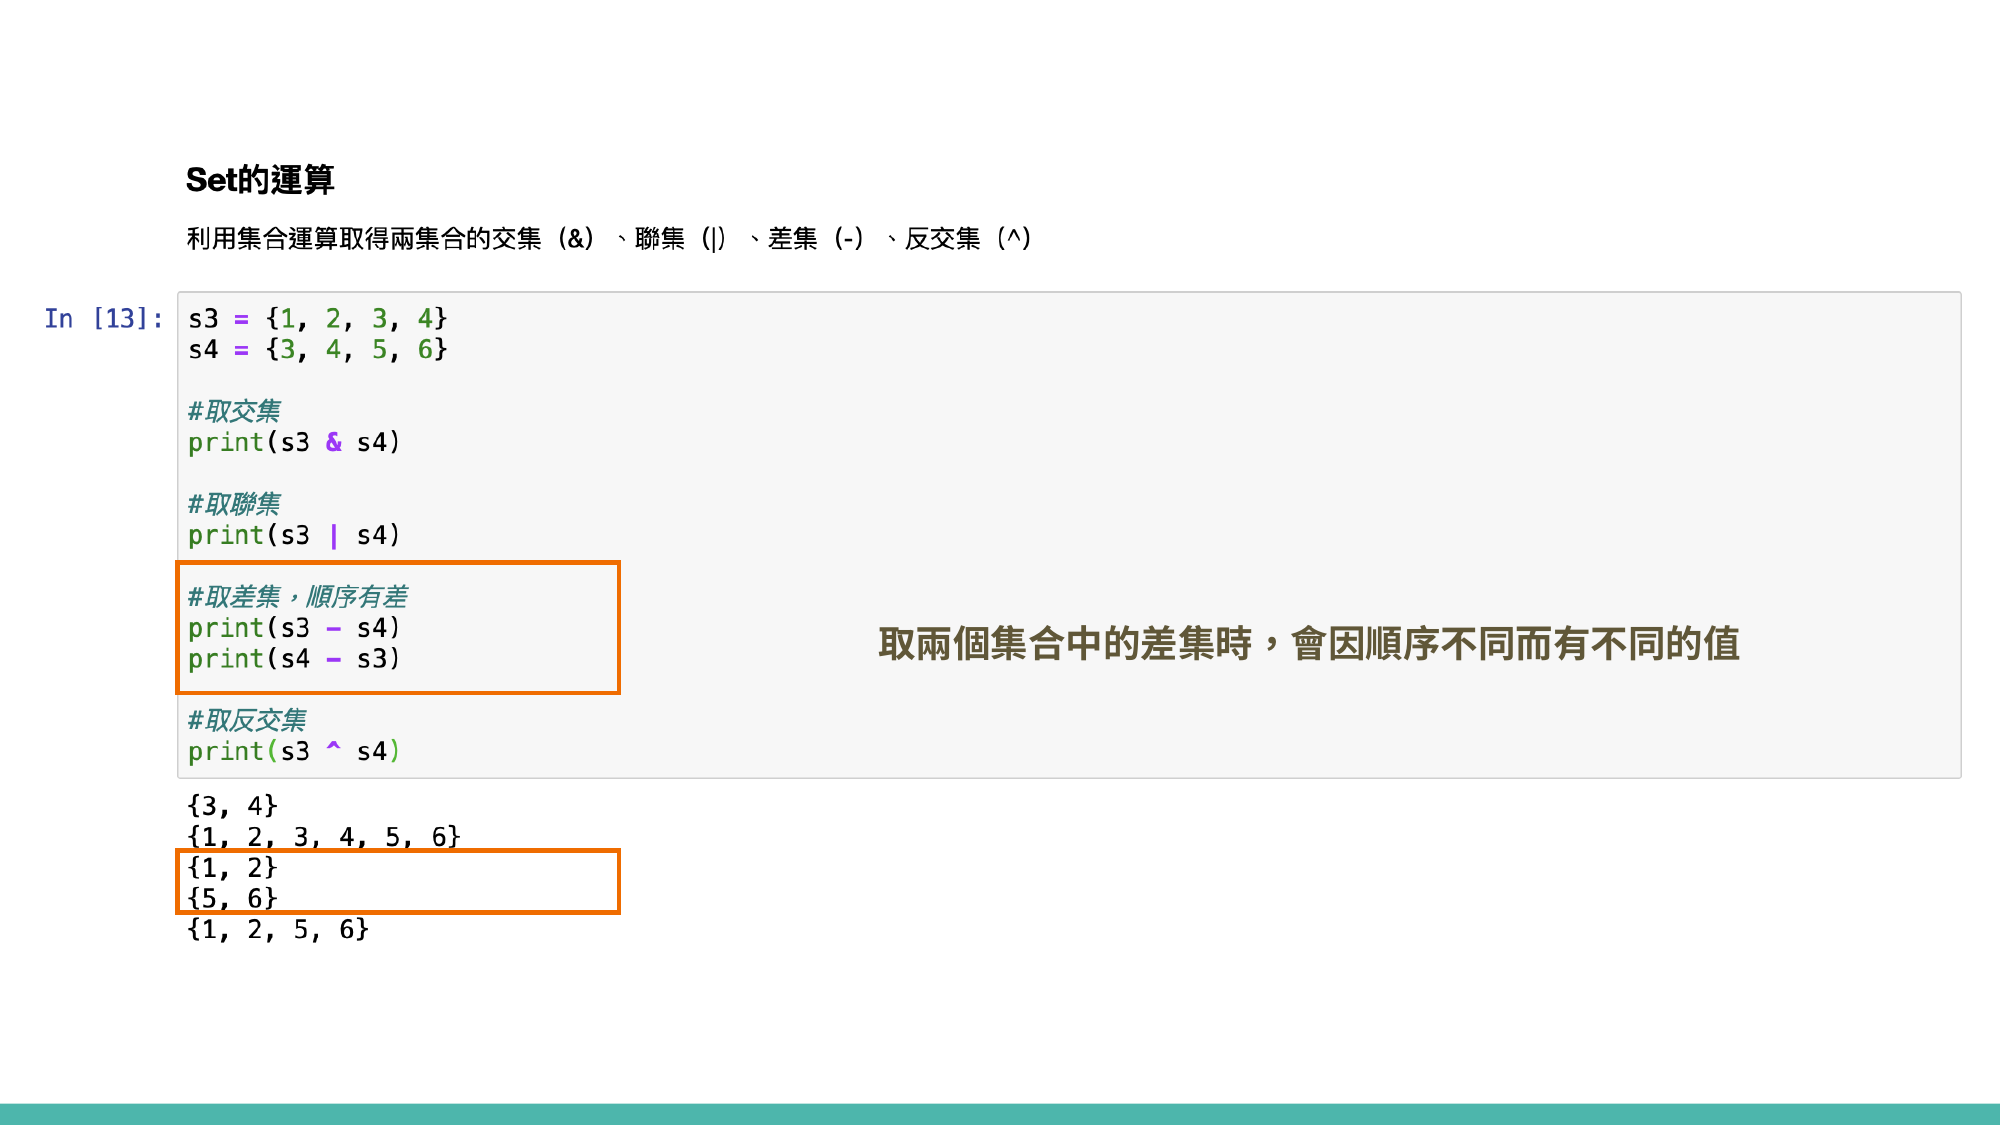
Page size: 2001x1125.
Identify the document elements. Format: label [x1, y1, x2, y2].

picture [0, 138, 2000, 987]
